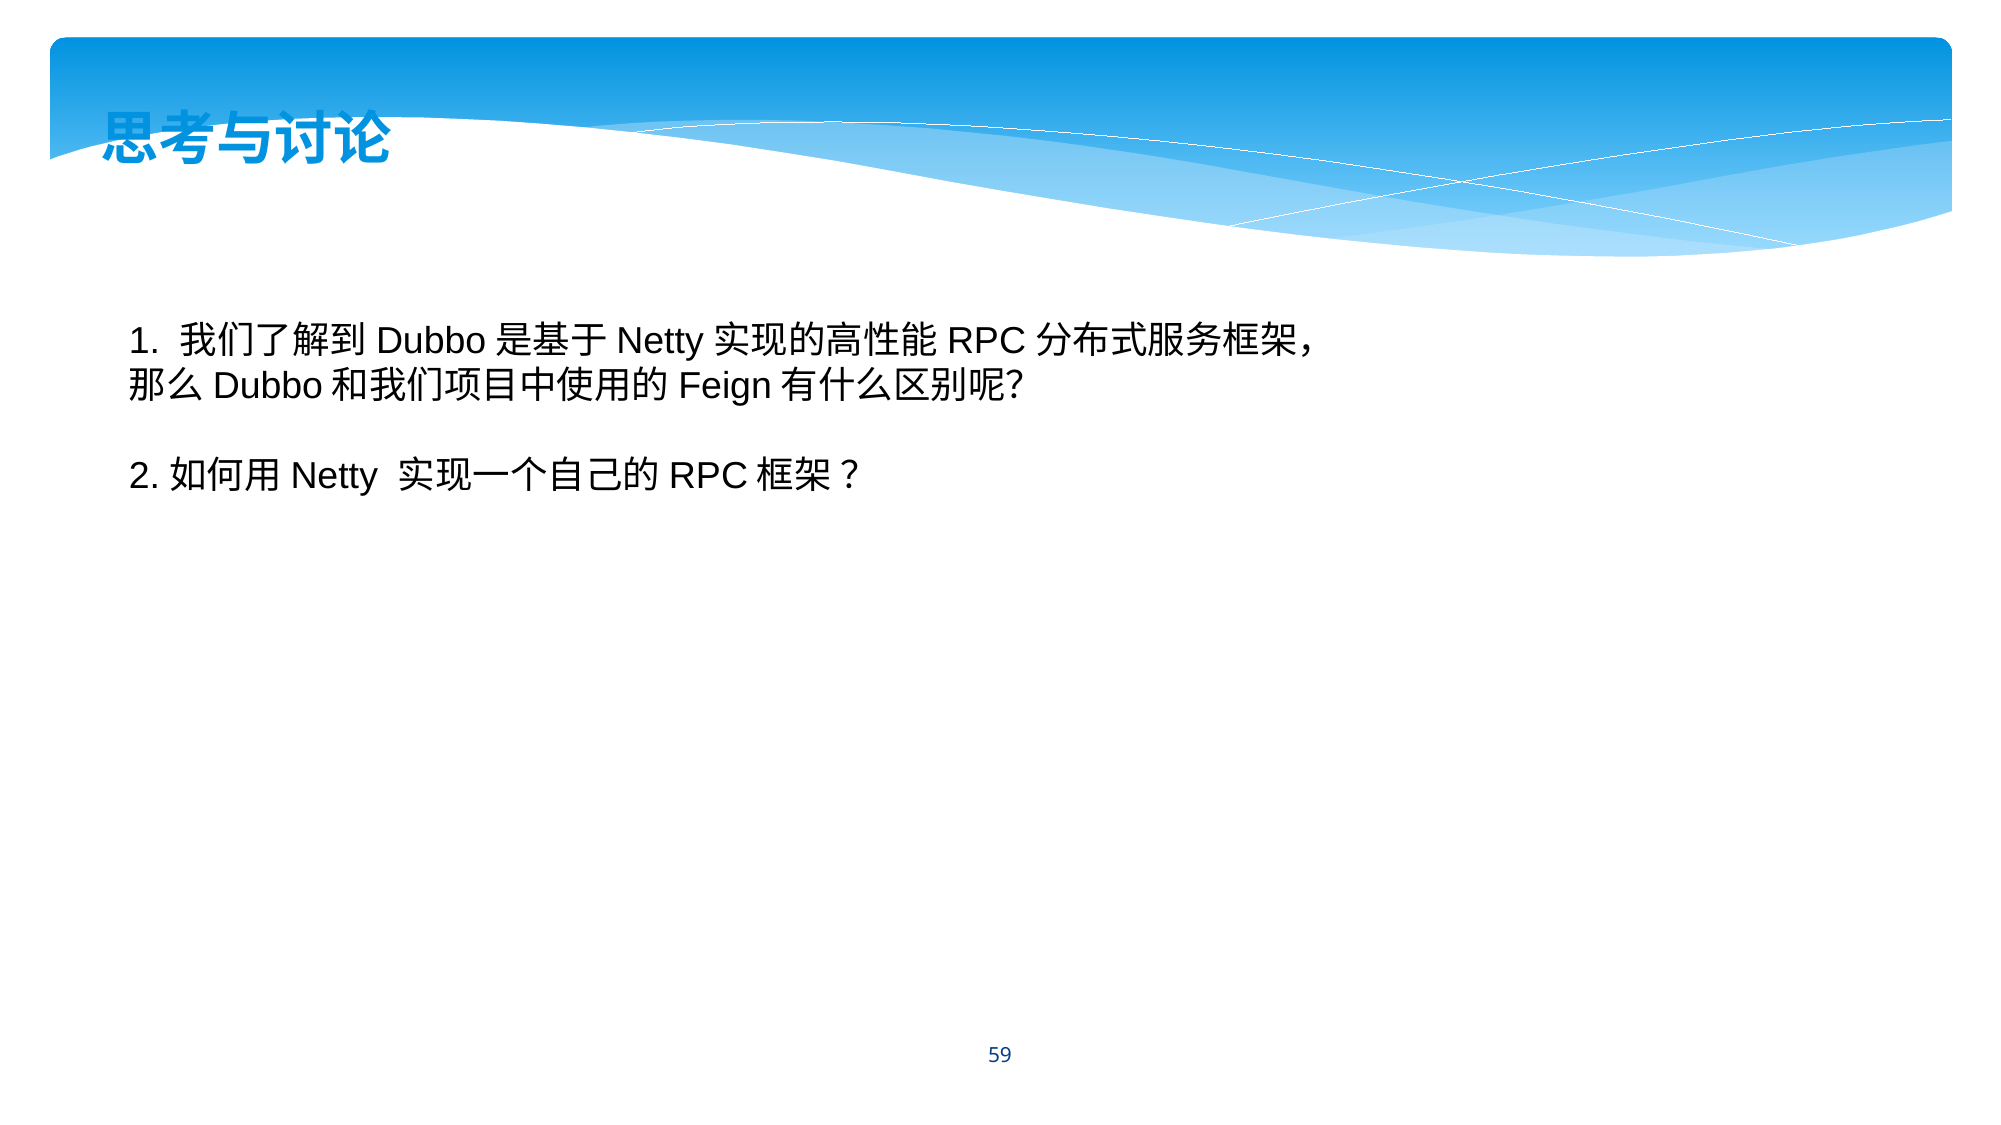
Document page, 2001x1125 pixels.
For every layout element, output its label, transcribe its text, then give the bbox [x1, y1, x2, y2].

text_box 1. 我们了解到Dubbo是基于Netty实现的高性能RPC分布式服务框架， 那么Dubbo和我们项目中使用的Feign有什么区别呢？ 2.如何用Netty 实现一个自己的RPC框架 ？ [114, 218, 1693, 549]
text_box 思考与讨论 [85, 93, 407, 179]
slide_number 59 [872, 1025, 1128, 1086]
